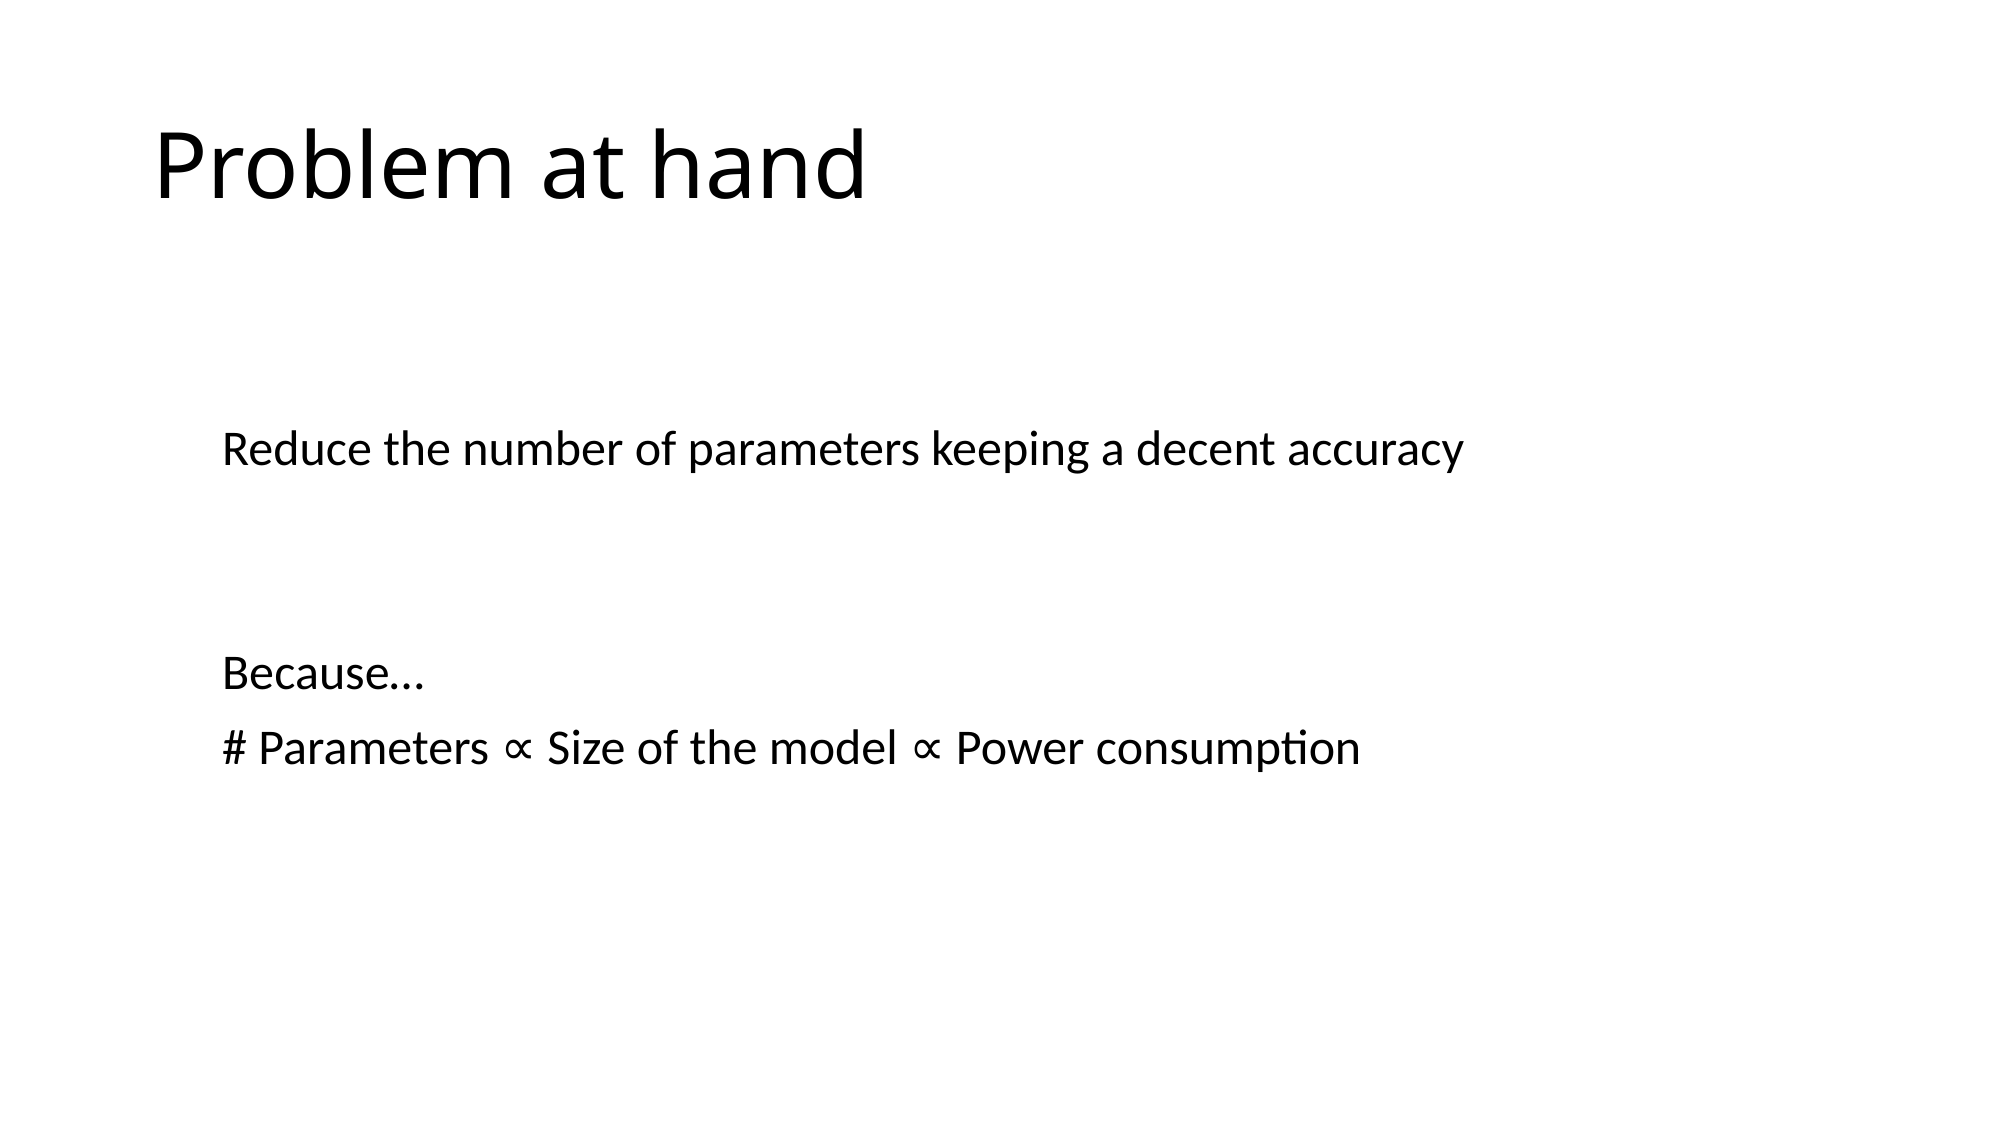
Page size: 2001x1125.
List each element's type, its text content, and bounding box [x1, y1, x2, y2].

list Reduce the number of parameters keeping a decent accuracy Because… # Parameters ∝ Size of the model ∝ Power consumption [206, 414, 1617, 1014]
title Problem at hand [137, 59, 1863, 278]
